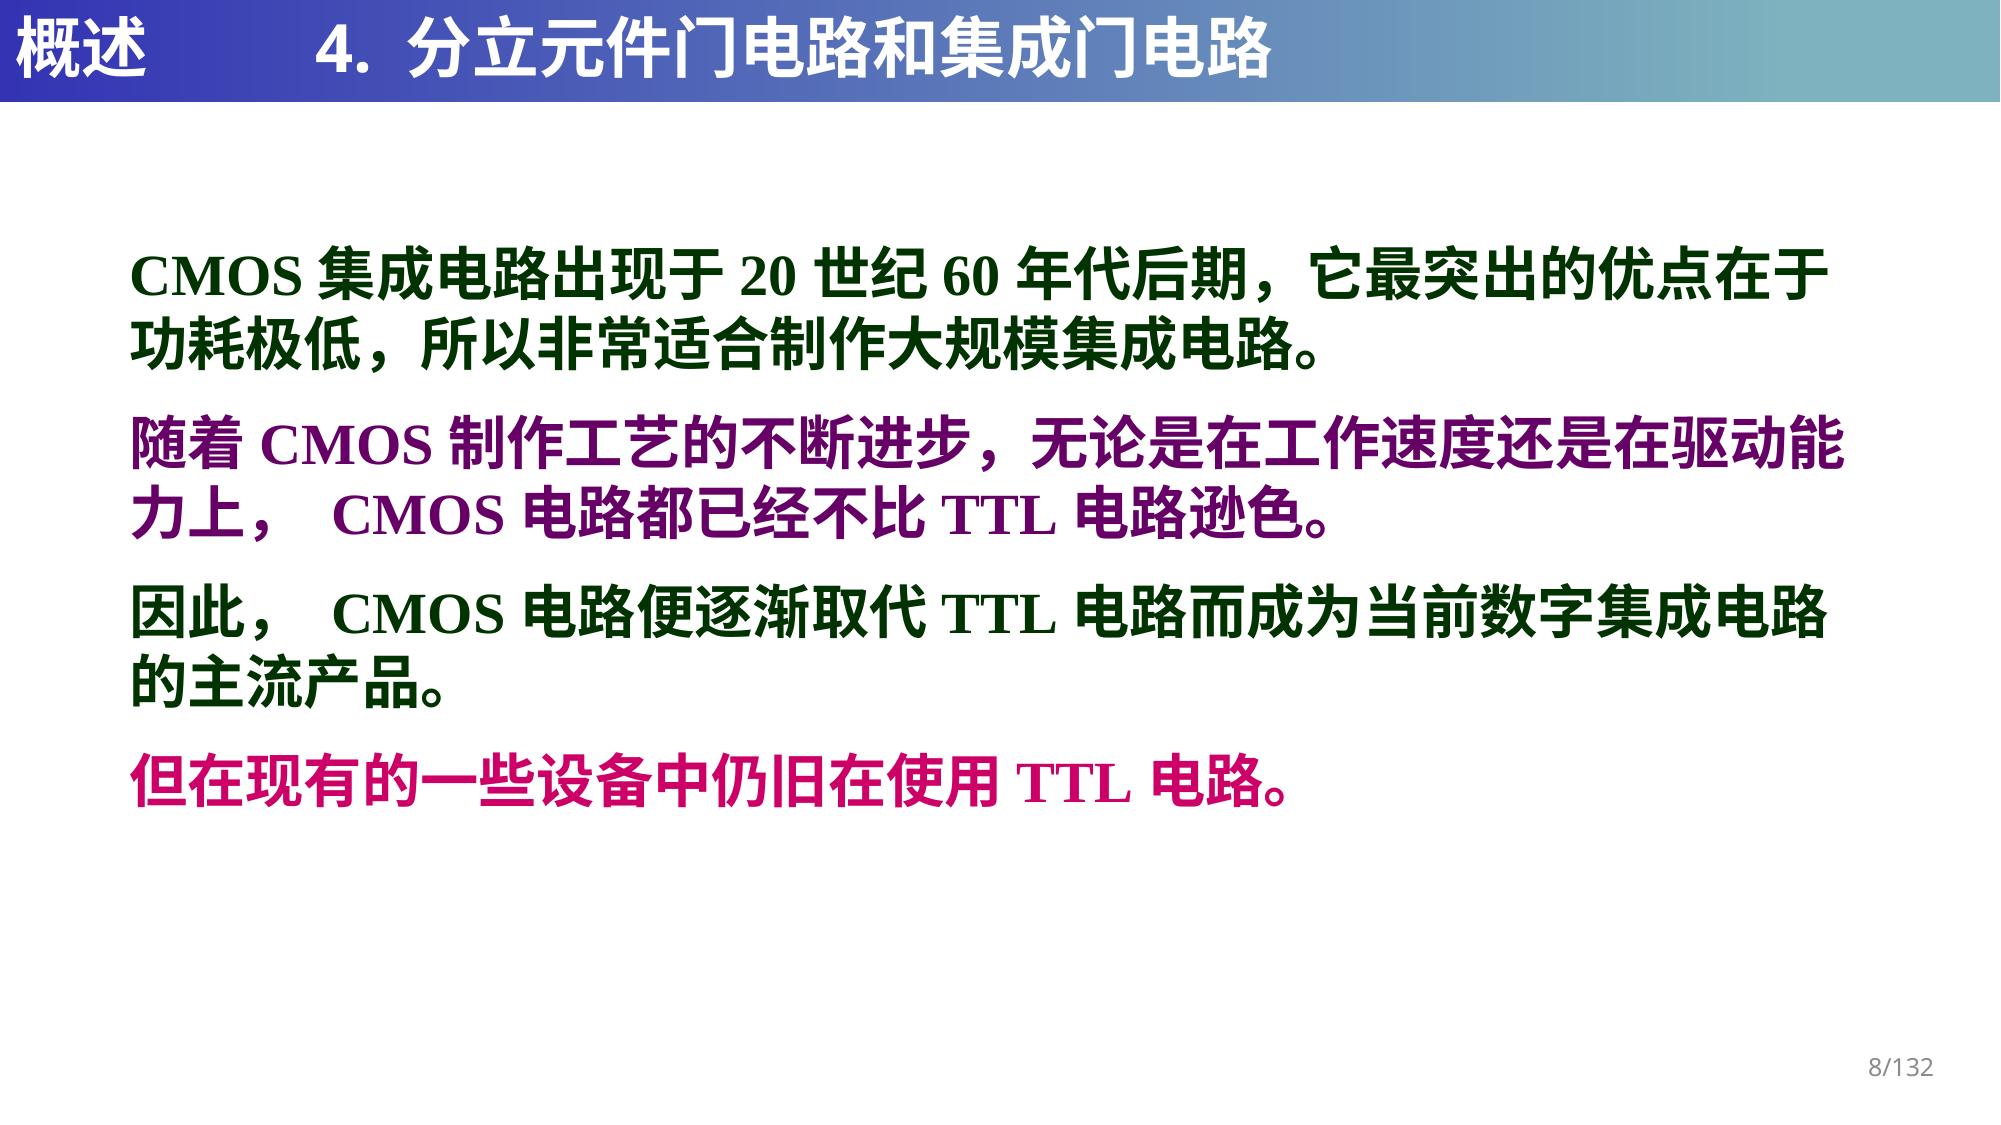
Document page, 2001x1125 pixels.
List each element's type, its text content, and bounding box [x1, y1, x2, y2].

title 概述 4. 分立元件门电路和集成门电路 [0, 0, 2000, 102]
slide_number 8/132 [1797, 1038, 1950, 1099]
text_box CMOS集成电路出现于20世纪60年代后期，它最突出的优点在于功耗极低，所以非常适合制作大规模集成电路。 随着CMOS制作工艺的不断进步，无论是在工作速度还是在驱动能力上， CMOS电路都已经不比TTL电路逊色。 因此， CMOS电路便逐渐取代TTL电路而成为当前数字集成电路的主流产品。 但在现有的一些设备中仍旧在使用TTL电路。 [114, 229, 1886, 822]
